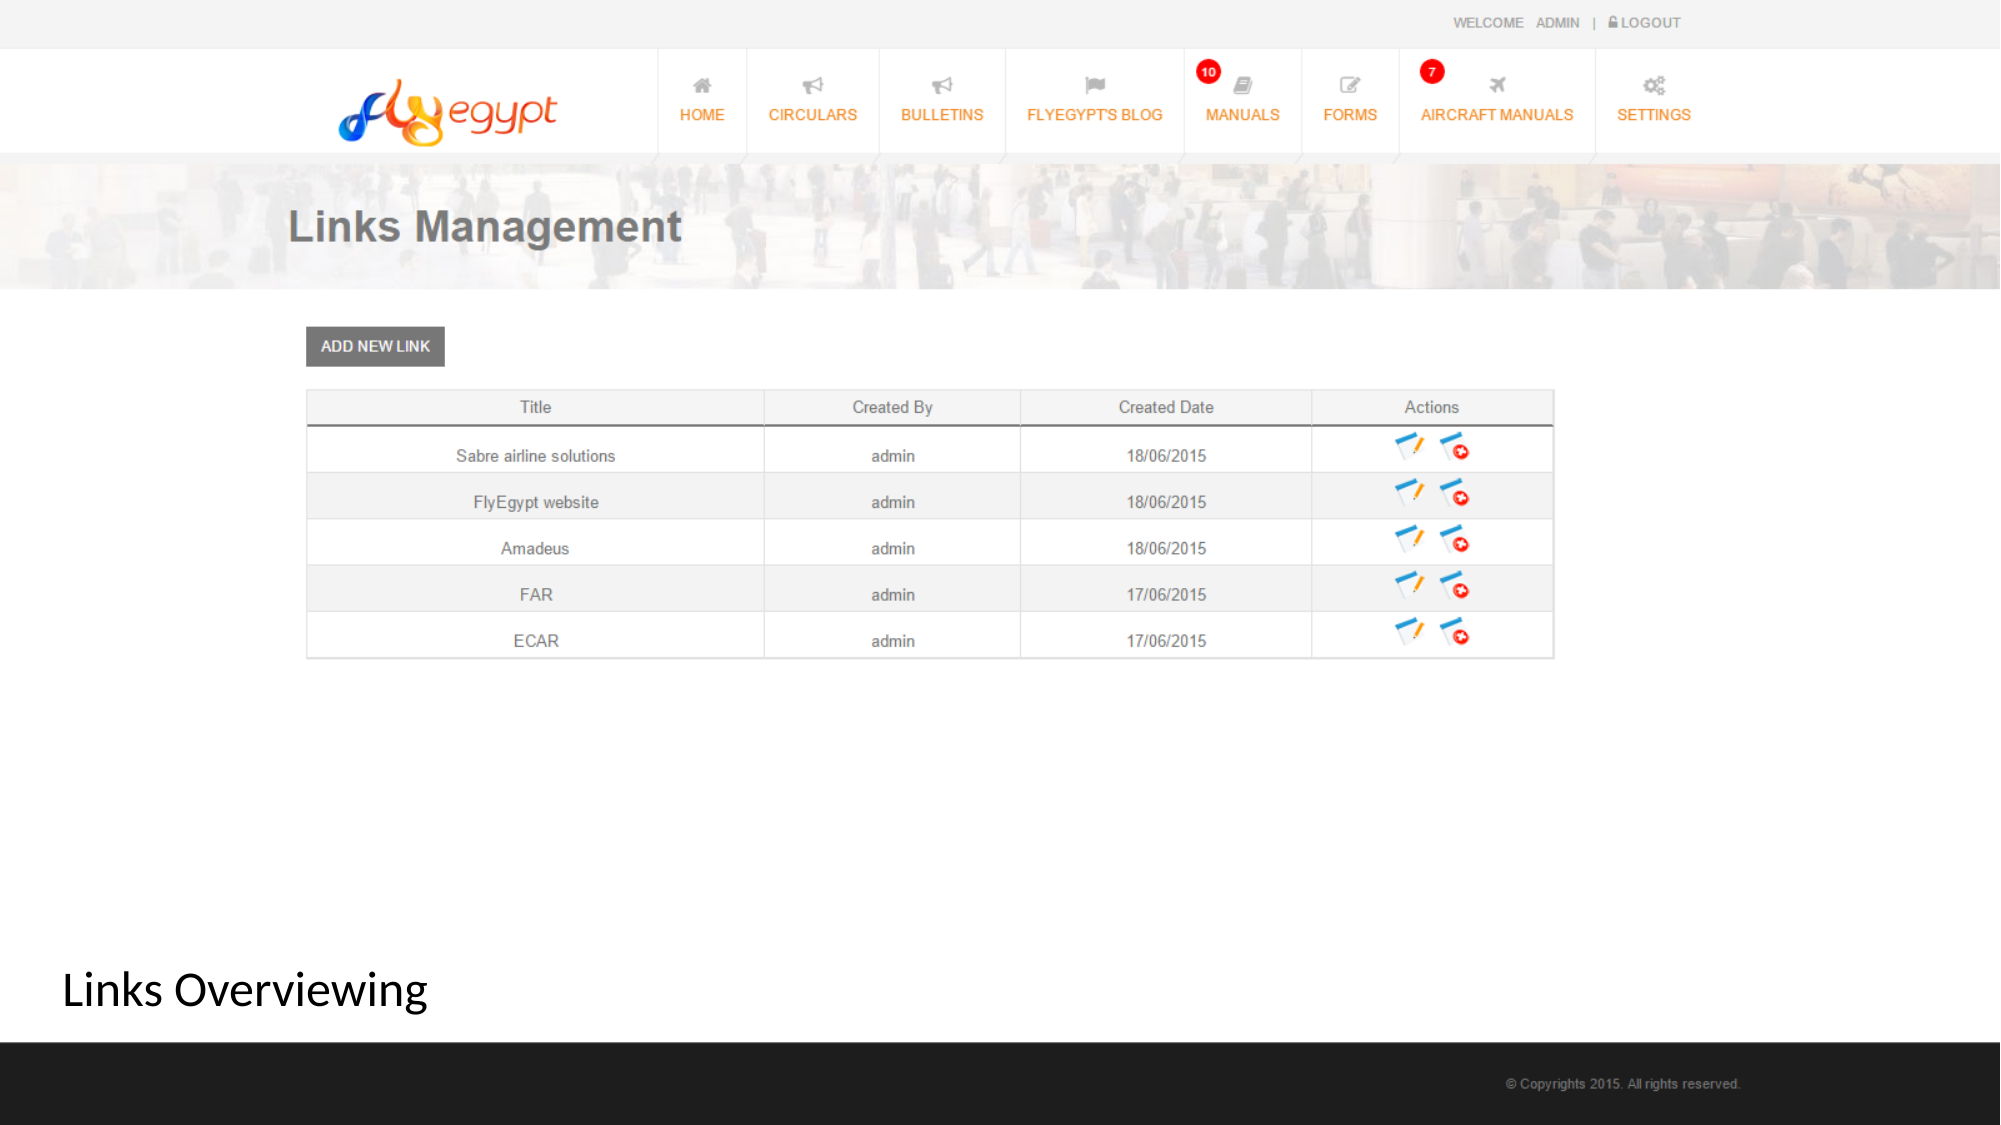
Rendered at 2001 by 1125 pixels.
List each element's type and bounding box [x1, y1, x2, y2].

list [0, 0, 2000, 1125]
